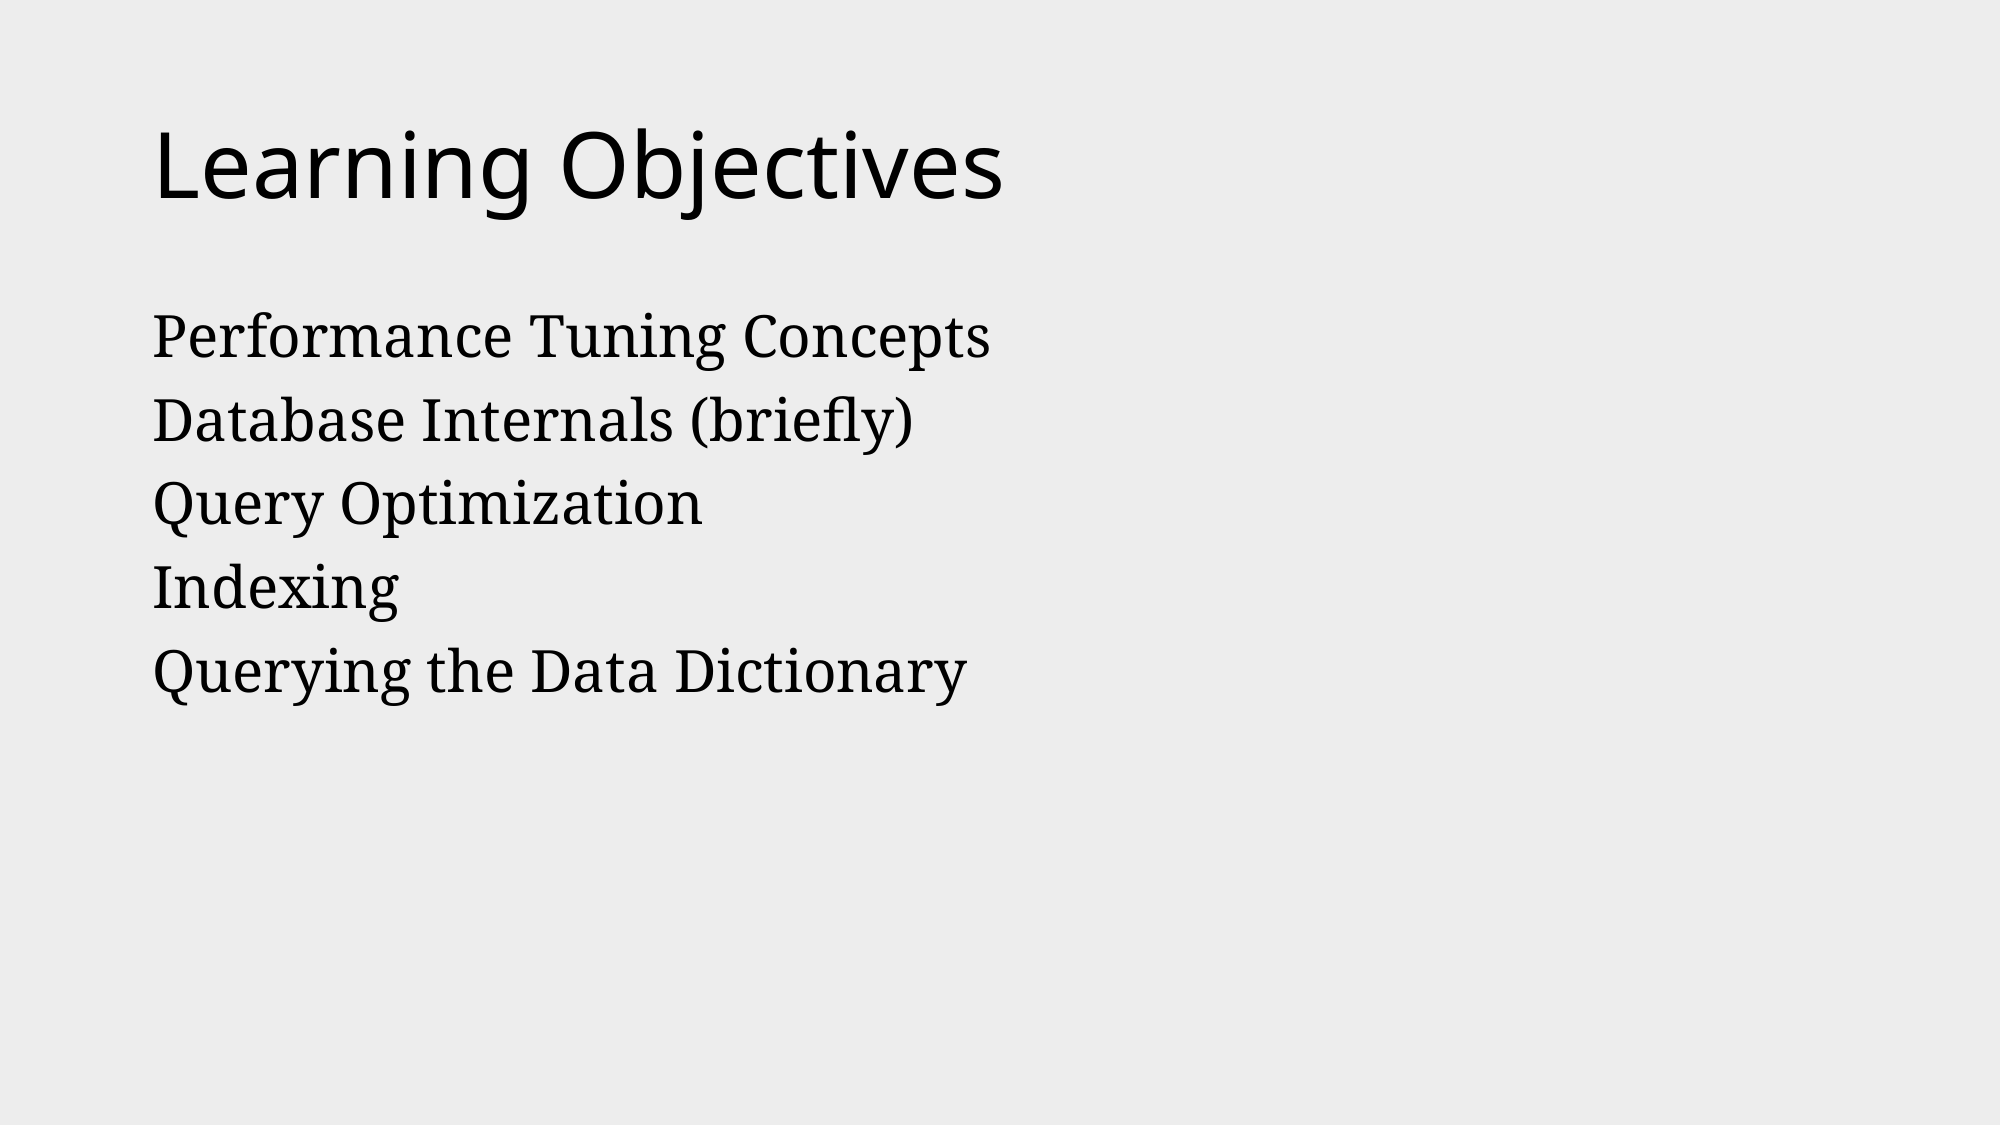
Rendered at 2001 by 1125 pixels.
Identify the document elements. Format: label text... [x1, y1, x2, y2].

title Learning Objectives [137, 59, 1863, 278]
list Performance Tuning Concepts Database Internals (briefly) Query Optimization Indexing Querying the Data Dictionary [137, 299, 1863, 1014]
